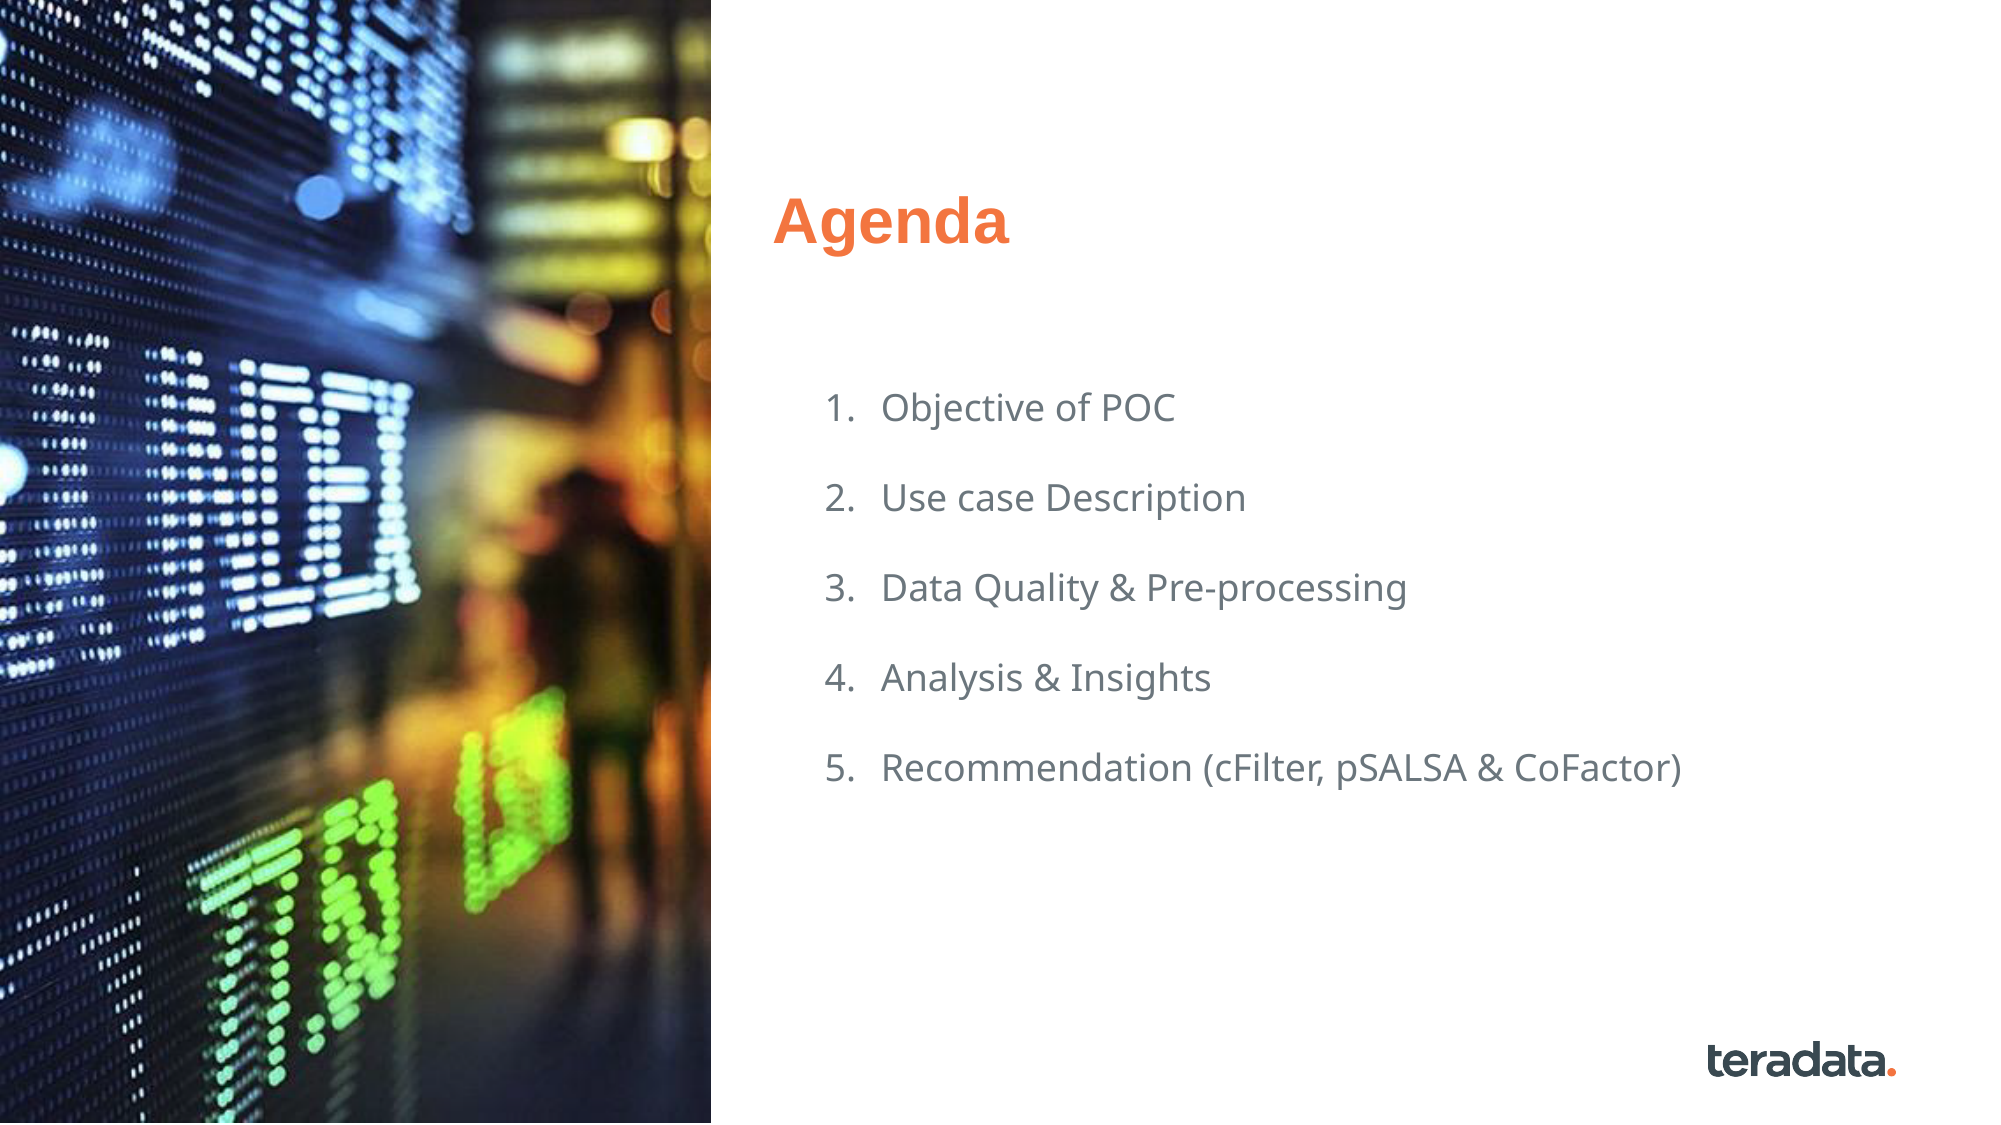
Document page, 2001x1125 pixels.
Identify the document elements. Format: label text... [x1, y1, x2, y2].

picture [1708, 1041, 1896, 1077]
picture [0, 0, 711, 1123]
text_box Objective of POC Use case Description Data Quality & Pre-processing Analysis & Insights Recommendation (cFilter, pSALSA & CoFactor) [809, 331, 1810, 797]
title Agenda [757, 147, 2000, 266]
